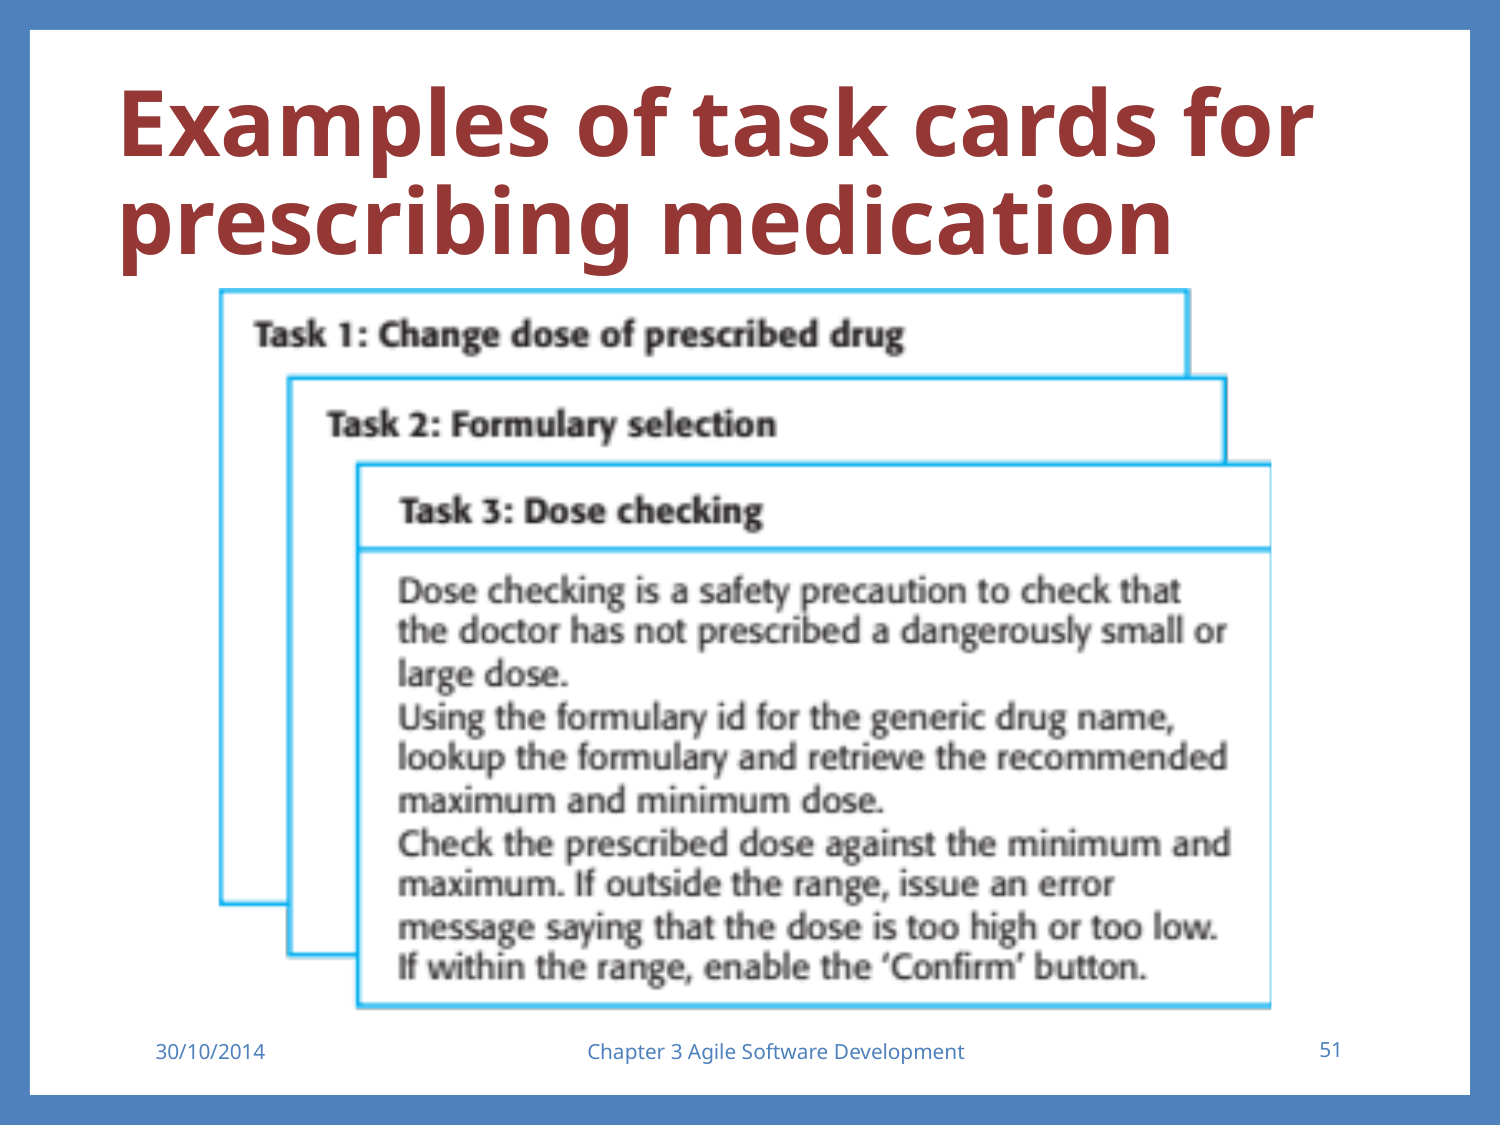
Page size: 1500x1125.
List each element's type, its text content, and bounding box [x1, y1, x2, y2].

footer Chapter 3 Agile Software Development [485, 1041, 1067, 1081]
title Examples of task cards for prescribing medication [101, 64, 1410, 287]
picture [218, 288, 1272, 1031]
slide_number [140, 1020, 428, 1081]
slide_number 51 [1147, 1020, 1358, 1081]
